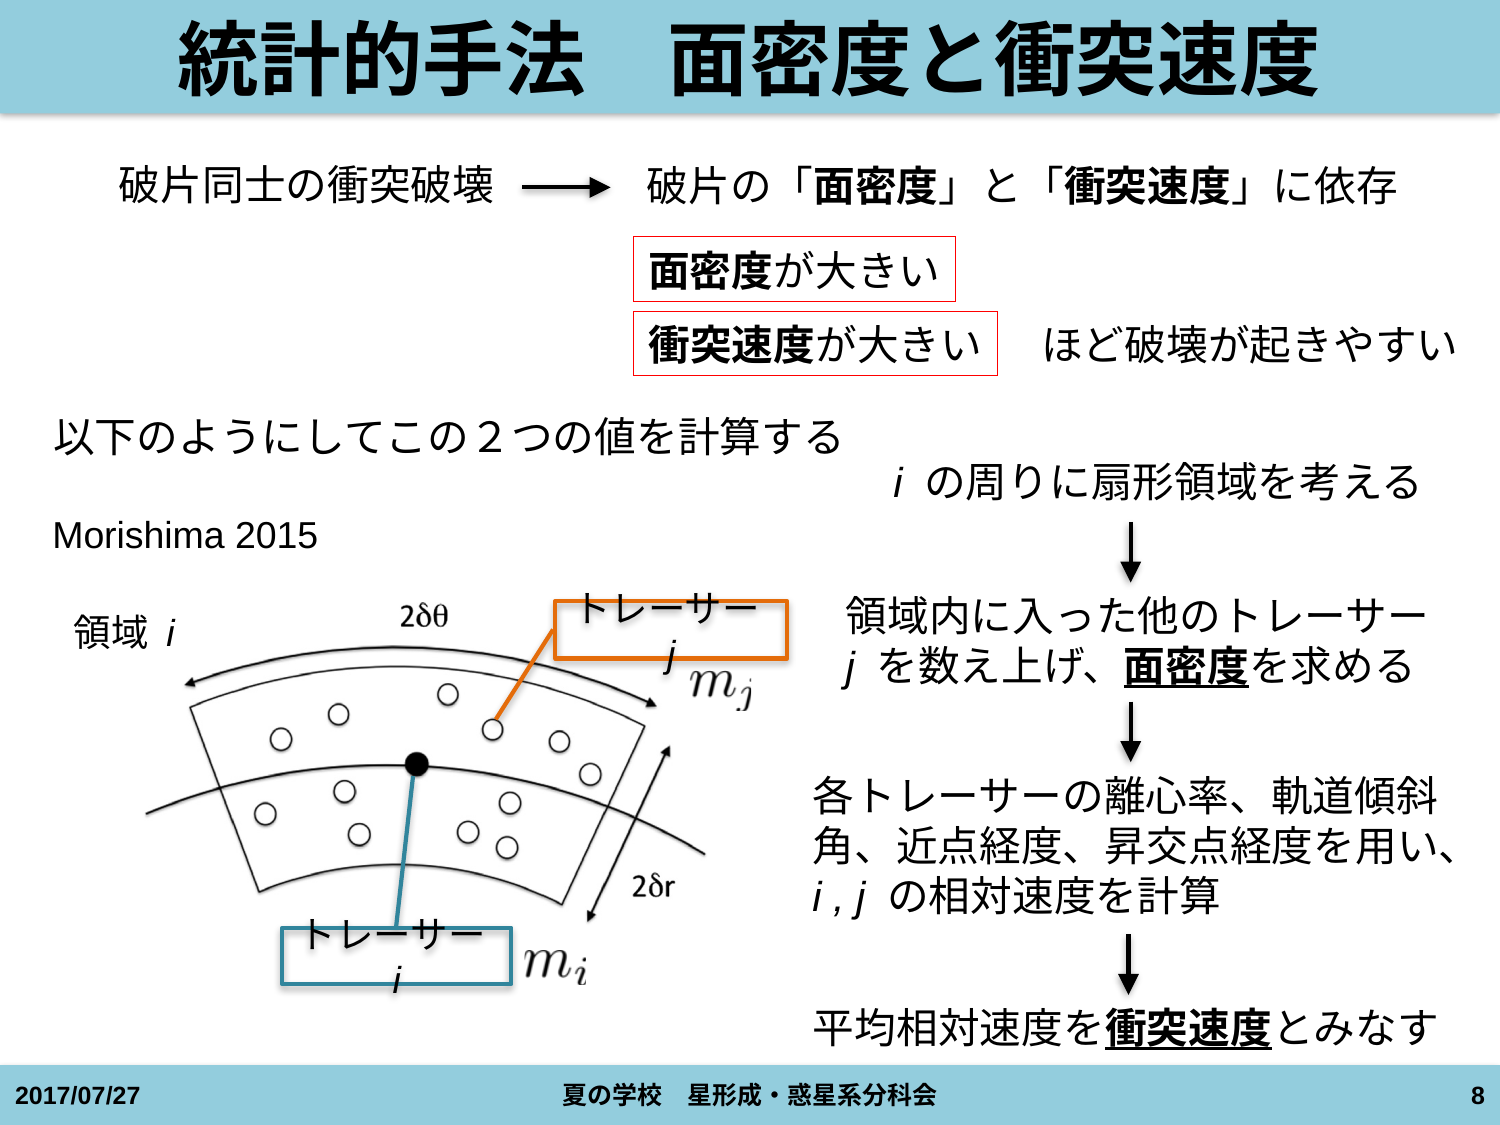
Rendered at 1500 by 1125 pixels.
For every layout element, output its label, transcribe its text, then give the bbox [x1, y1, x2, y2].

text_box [35, 503, 788, 985]
text_box 衝突速度が大きい [633, 311, 998, 376]
text_box 平均相対速度を衝突速度とみなす [798, 994, 1455, 1060]
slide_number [0, 1065, 350, 1125]
text_box i の周りに扇形領域を考える [878, 448, 1439, 514]
title 統計的手法 面密度と衝突速度 [0, 0, 1500, 114]
footer 夏の学校 星形成・惑星系分科会 [512, 1065, 988, 1125]
text_box ほど破壊が起きやすい [1026, 311, 1474, 377]
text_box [102, 150, 1418, 219]
text_box 以下のようにしてこの２つの値を計算する [38, 403, 861, 469]
text_box 面密度が大きい [633, 236, 956, 302]
slide_number 8 [1149, 1065, 1500, 1125]
text_box 領域内に入った他のトレーサーj を数え上げ、面密度を求める [830, 582, 1462, 698]
text_box 各トレーサーの離心率、軌道傾斜角、近点経度、昇交点経度を用い、i , j の相対速度を計算 [797, 762, 1462, 927]
